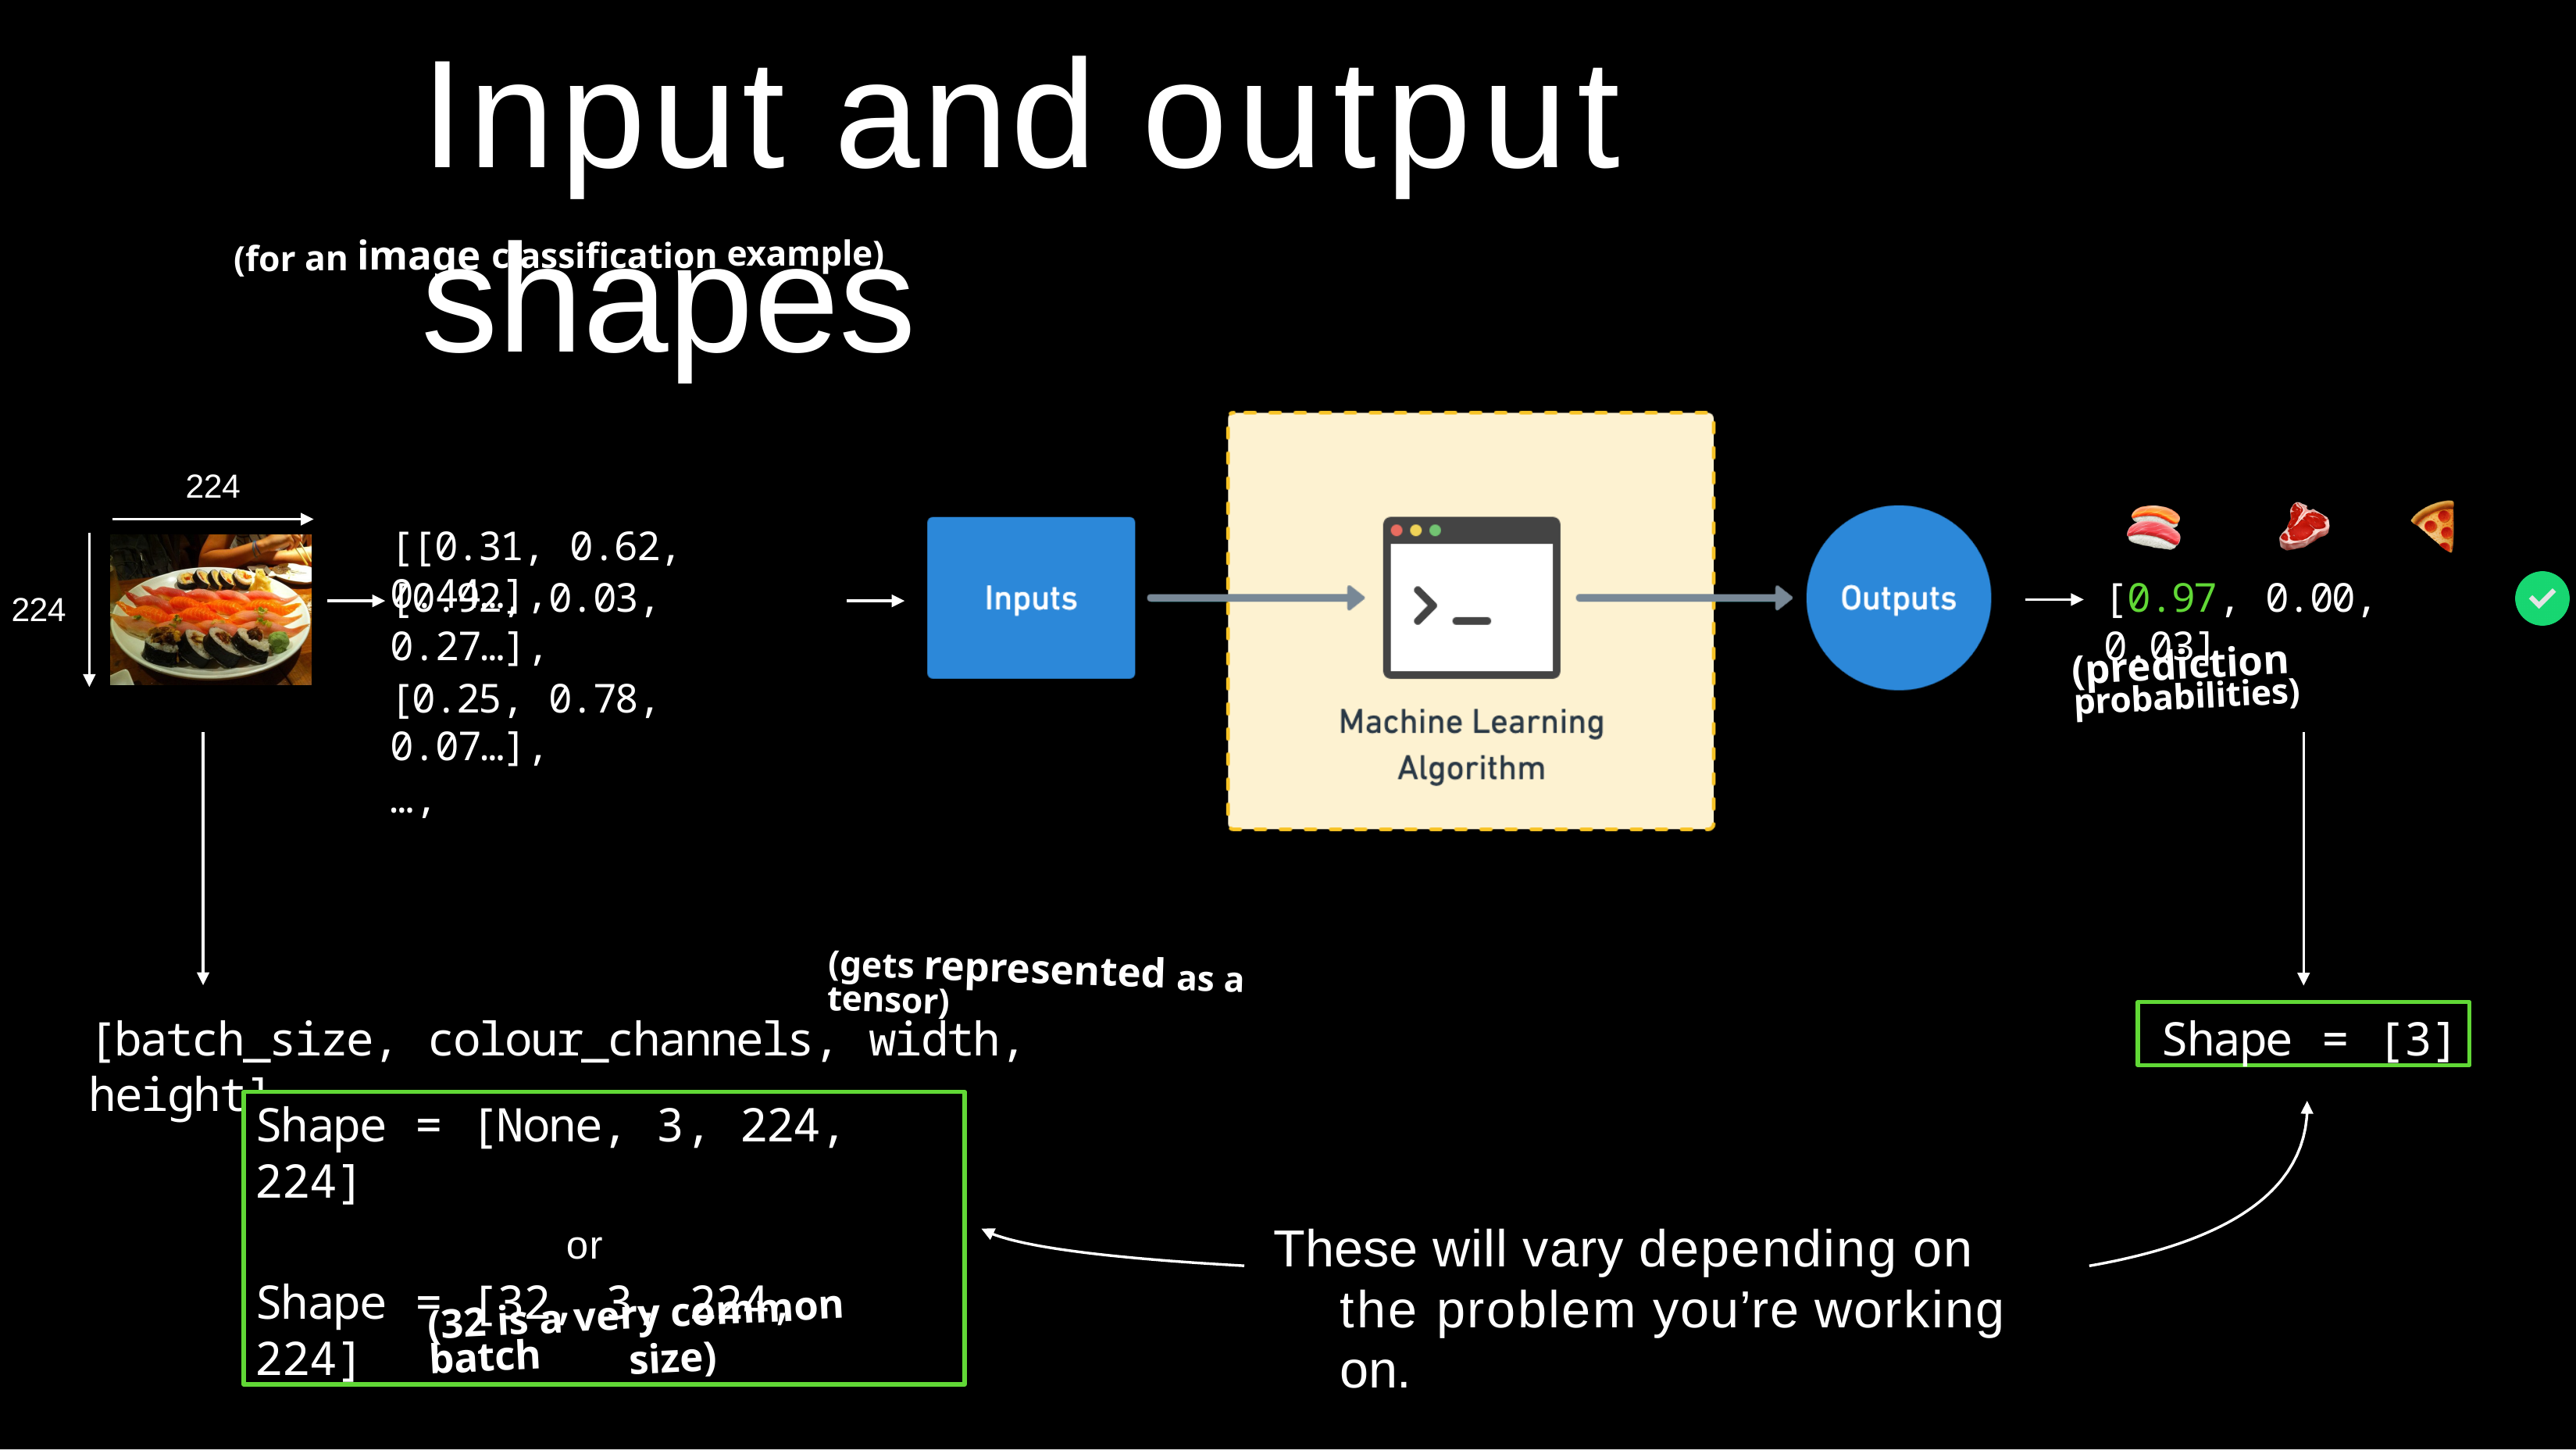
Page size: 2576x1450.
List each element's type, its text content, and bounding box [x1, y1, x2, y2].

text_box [82, 532, 96, 688]
picture [2126, 499, 2181, 554]
picture [2277, 499, 2332, 554]
picture [109, 534, 312, 685]
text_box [196, 732, 210, 986]
text_box 224 [9, 586, 69, 629]
text_box size) [628, 1342, 726, 1383]
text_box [2296, 731, 2310, 986]
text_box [981, 1228, 1246, 1268]
text_box [0.92, 0.03, 0.27…], [0.25, 0.78, 0.07…], …, [388, 616, 836, 821]
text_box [2087, 1100, 2314, 1268]
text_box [112, 512, 314, 527]
text_box 224 [[0.31, 0.62, 0.44…], [184, 449, 843, 616]
text_box [batch_size, colour_channels, width, height] [87, 1007, 1228, 1121]
text_box (gets represented as a tensor) [826, 956, 1338, 1038]
text_box (prediction probabilities) [2090, 634, 2507, 727]
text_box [846, 366, 2085, 877]
text_box These will vary depending on the problem you’re working on. [1272, 1211, 2062, 1398]
picture [2515, 571, 2570, 626]
text_box (for an image classification example) [232, 207, 897, 282]
text_box (32 is a very common batch [426, 1286, 923, 1382]
text_box Shape = [3] [2138, 1002, 2470, 1066]
title Input and output shapes [419, 12, 2129, 384]
text_box [0.97, 0.00, 0.03] [2102, 570, 2505, 655]
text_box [326, 594, 386, 608]
text_box Shape = [None, 3, 224, 224] or Shape = [32, 3, 224, 224] [243, 1091, 965, 1384]
picture [2410, 499, 2464, 554]
